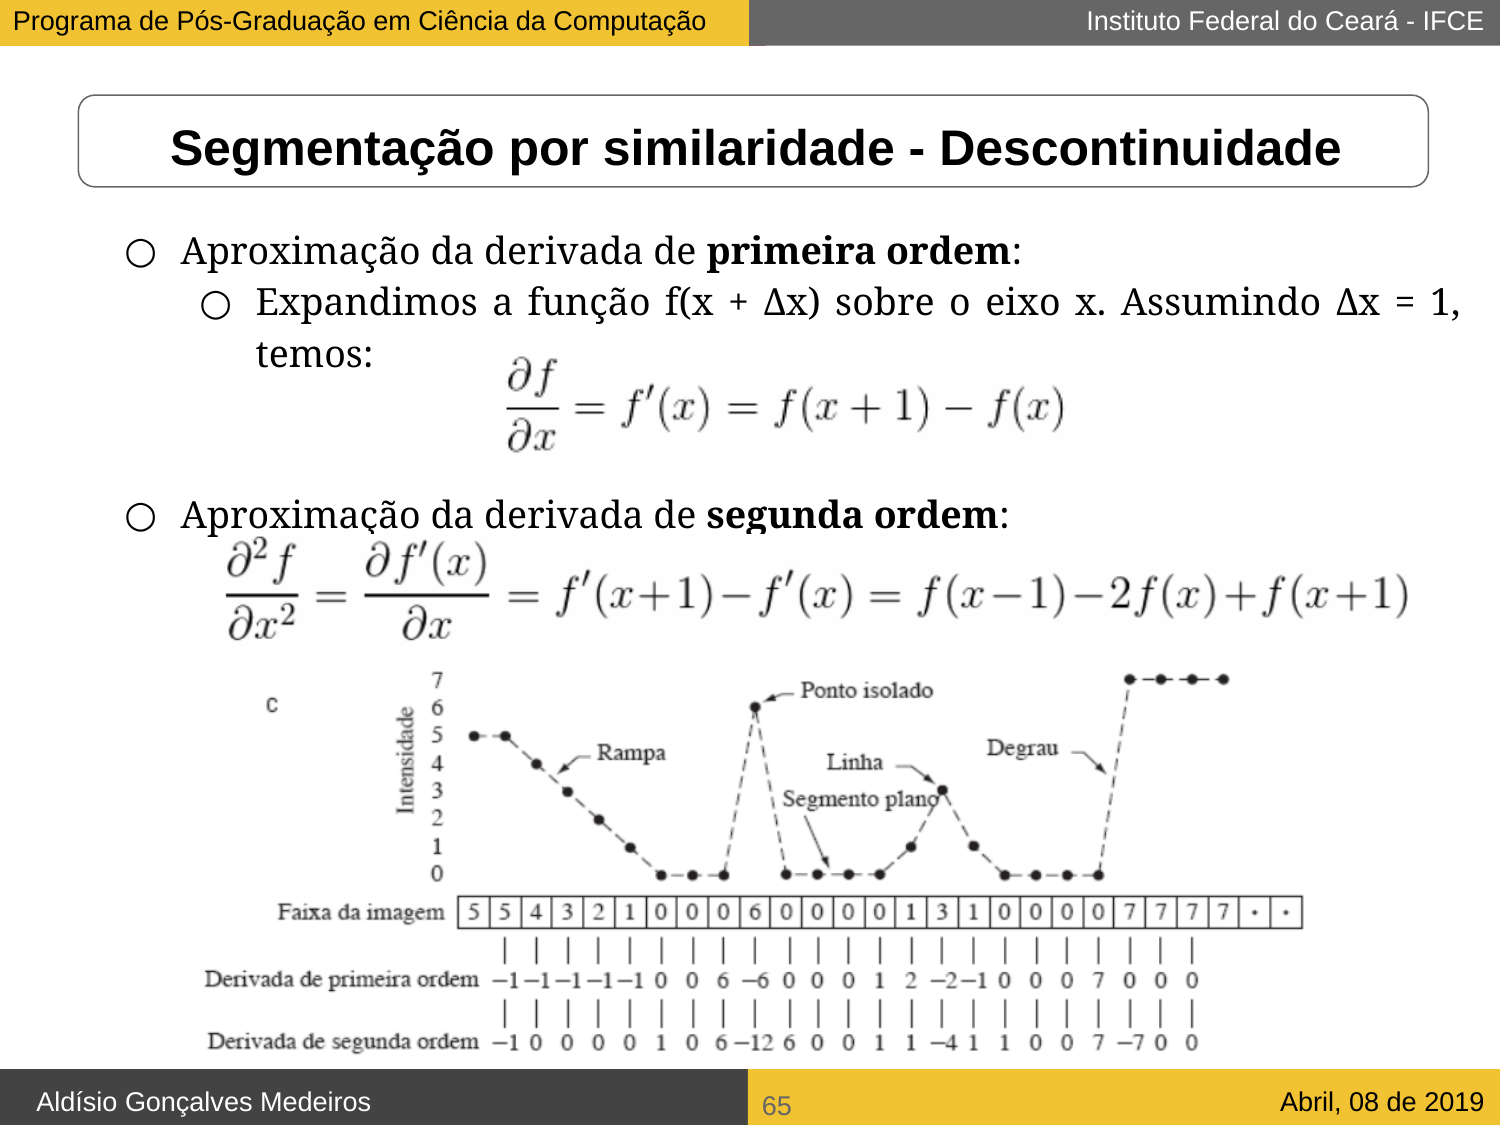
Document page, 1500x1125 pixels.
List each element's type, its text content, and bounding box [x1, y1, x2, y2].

picture [497, 347, 1071, 463]
list Aproximação da derivada de primeira ordem: Expandimos a função f(x + Δx) sobre o eixo x. Assumindo Δx = 1, temos: Aproximação da derivada de segunda ordem: [90, 204, 1478, 820]
picture [194, 655, 1308, 1061]
title Segmentação por similaridade - Descontinuidade [88, 99, 1424, 192]
slide_number ‹#› [731, 1068, 822, 1125]
picture [222, 534, 1415, 646]
